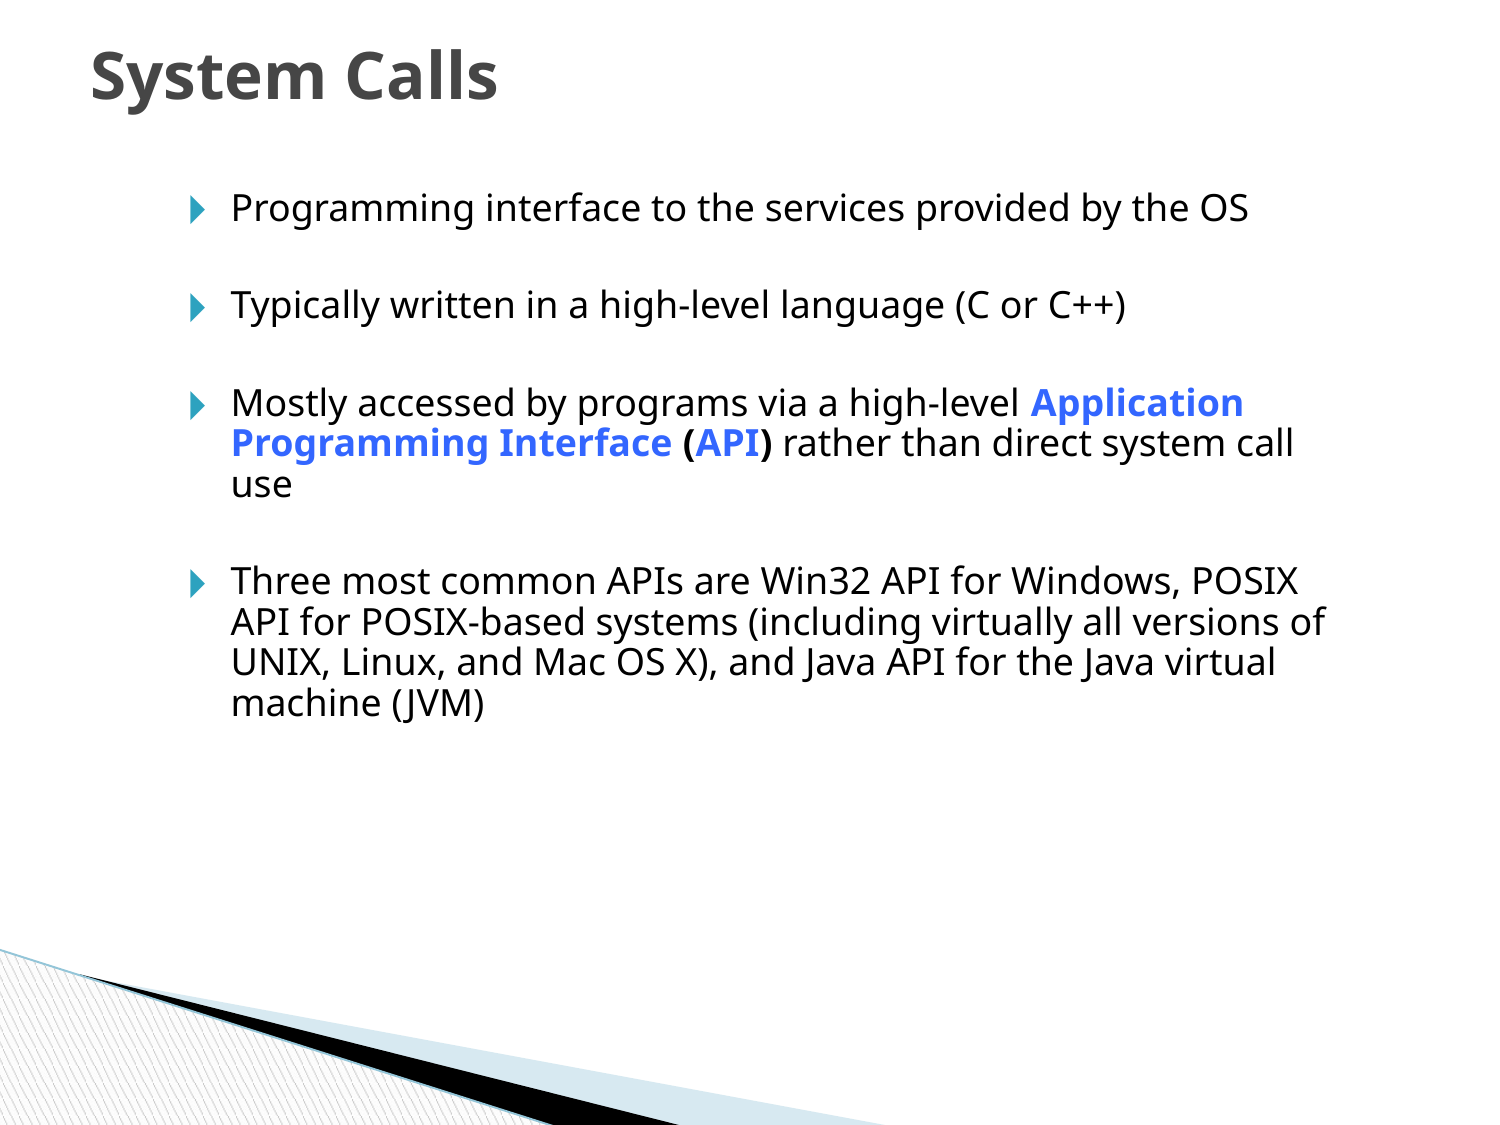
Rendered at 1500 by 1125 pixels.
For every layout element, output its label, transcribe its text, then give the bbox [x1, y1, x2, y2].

title System Calls [75, 25, 1425, 121]
list Programming interface to the services provided by the OS Typically written in a high-level language (C or C++) Mostly accessed by programs via a high-level Application Programming Interface (API) rather than direct system call use Three most common APIs are Win32 API for Windows, POSIX API for POSIX-based systems (including virtually all versions of UNIX, Linux, and Mac OS X), and Java API for the Java virtual machine (JVM) [155, 181, 1374, 957]
